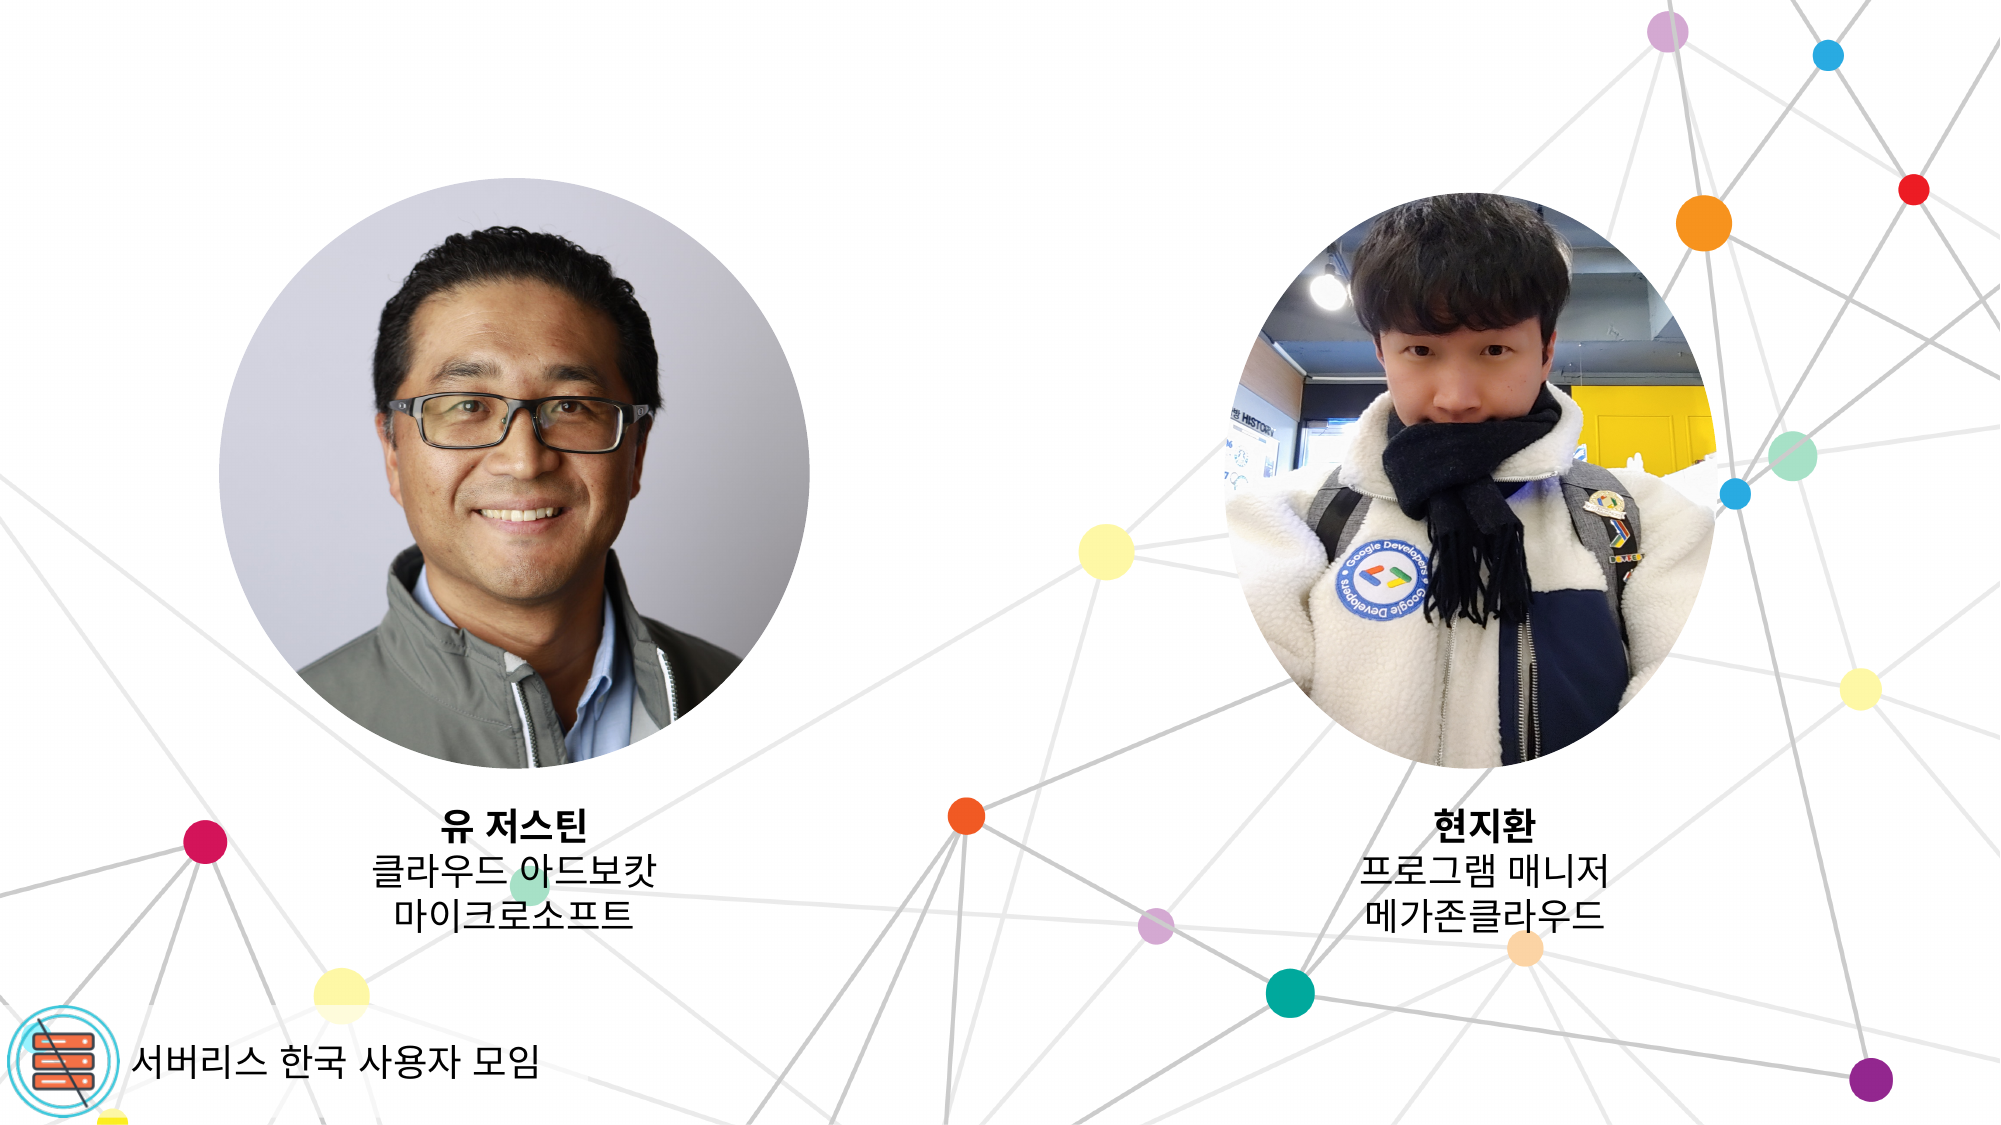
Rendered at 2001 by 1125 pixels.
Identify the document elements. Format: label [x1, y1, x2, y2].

picture [0, 0, 2000, 1125]
text_box [219, 178, 810, 947]
text_box [1224, 192, 1733, 947]
